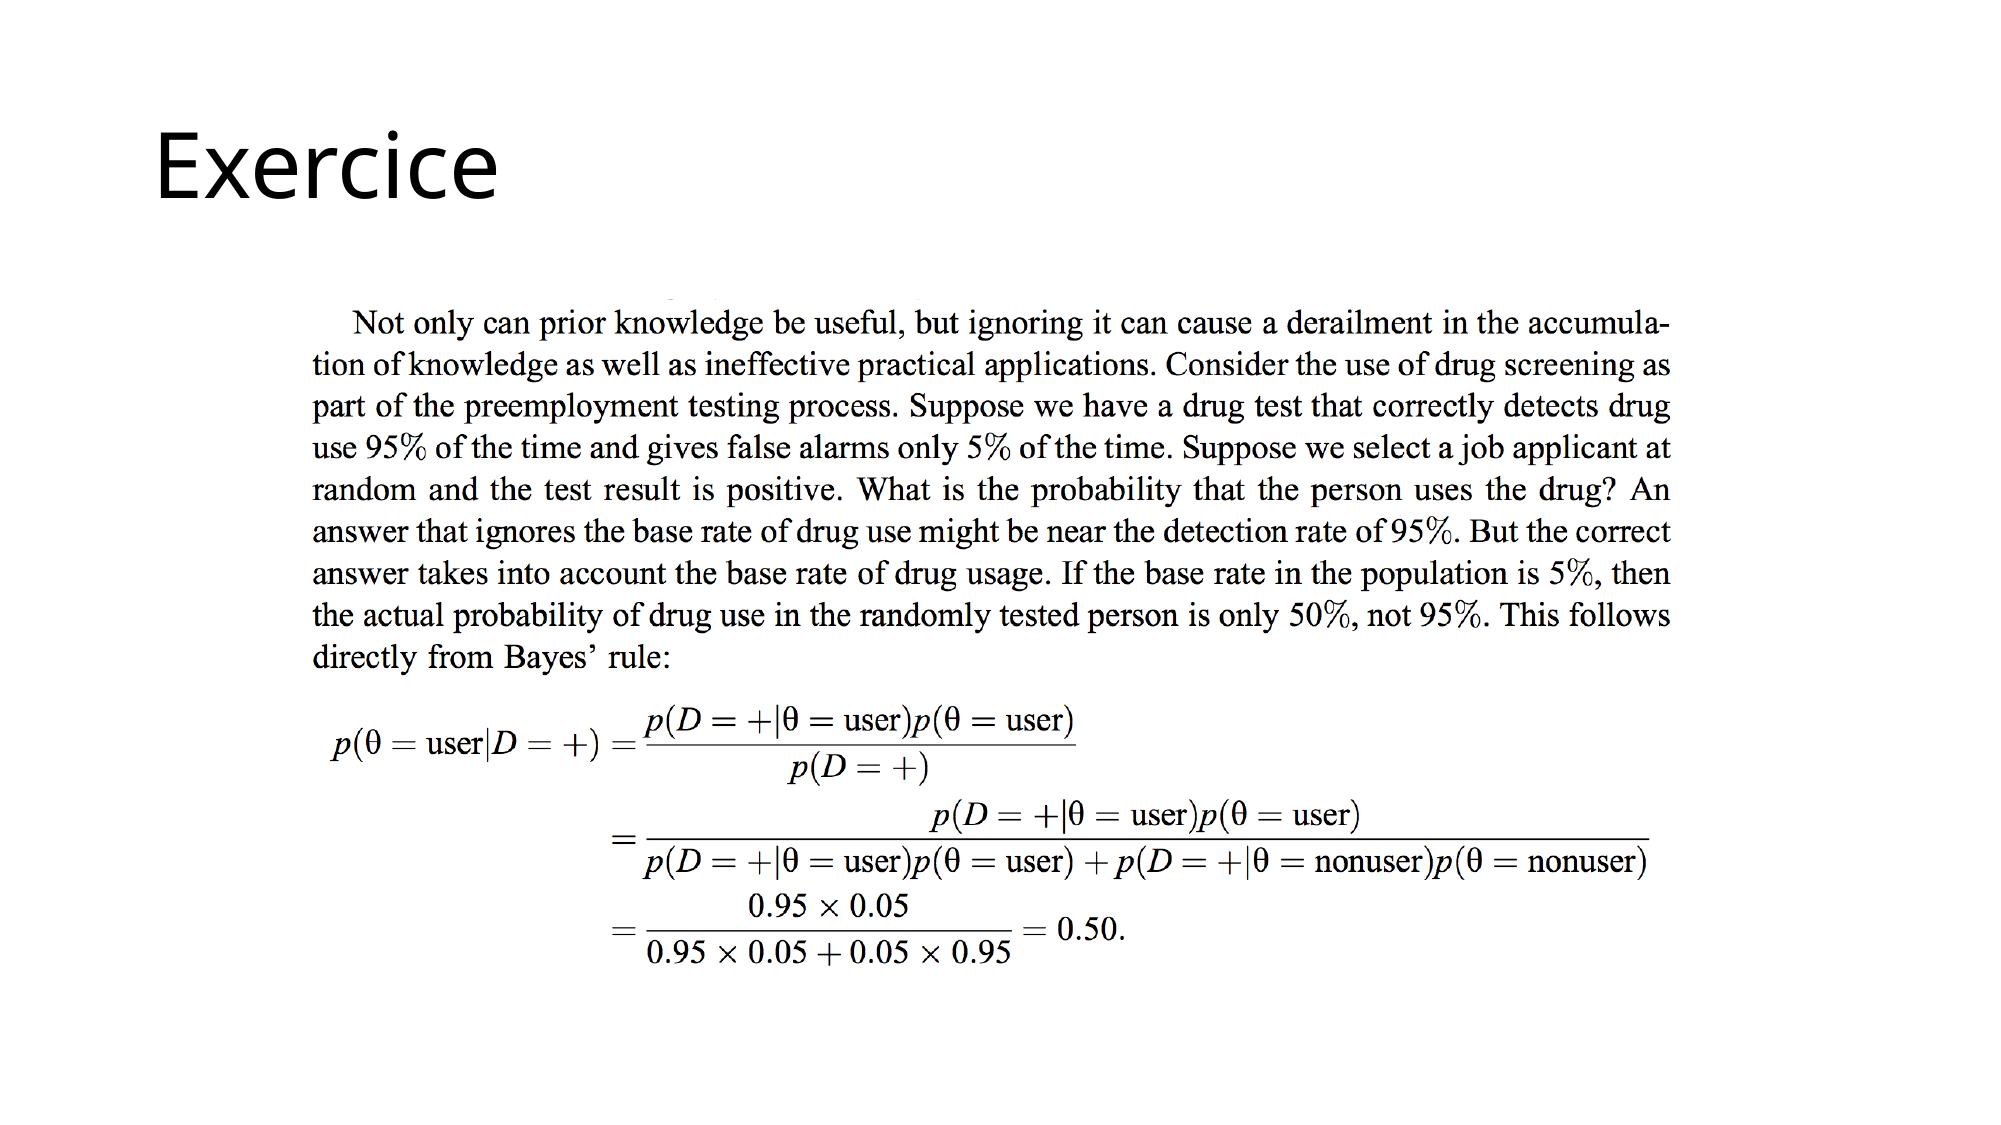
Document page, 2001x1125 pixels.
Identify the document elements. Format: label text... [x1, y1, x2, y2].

title Exercice [137, 59, 1863, 278]
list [285, 299, 1715, 1014]
